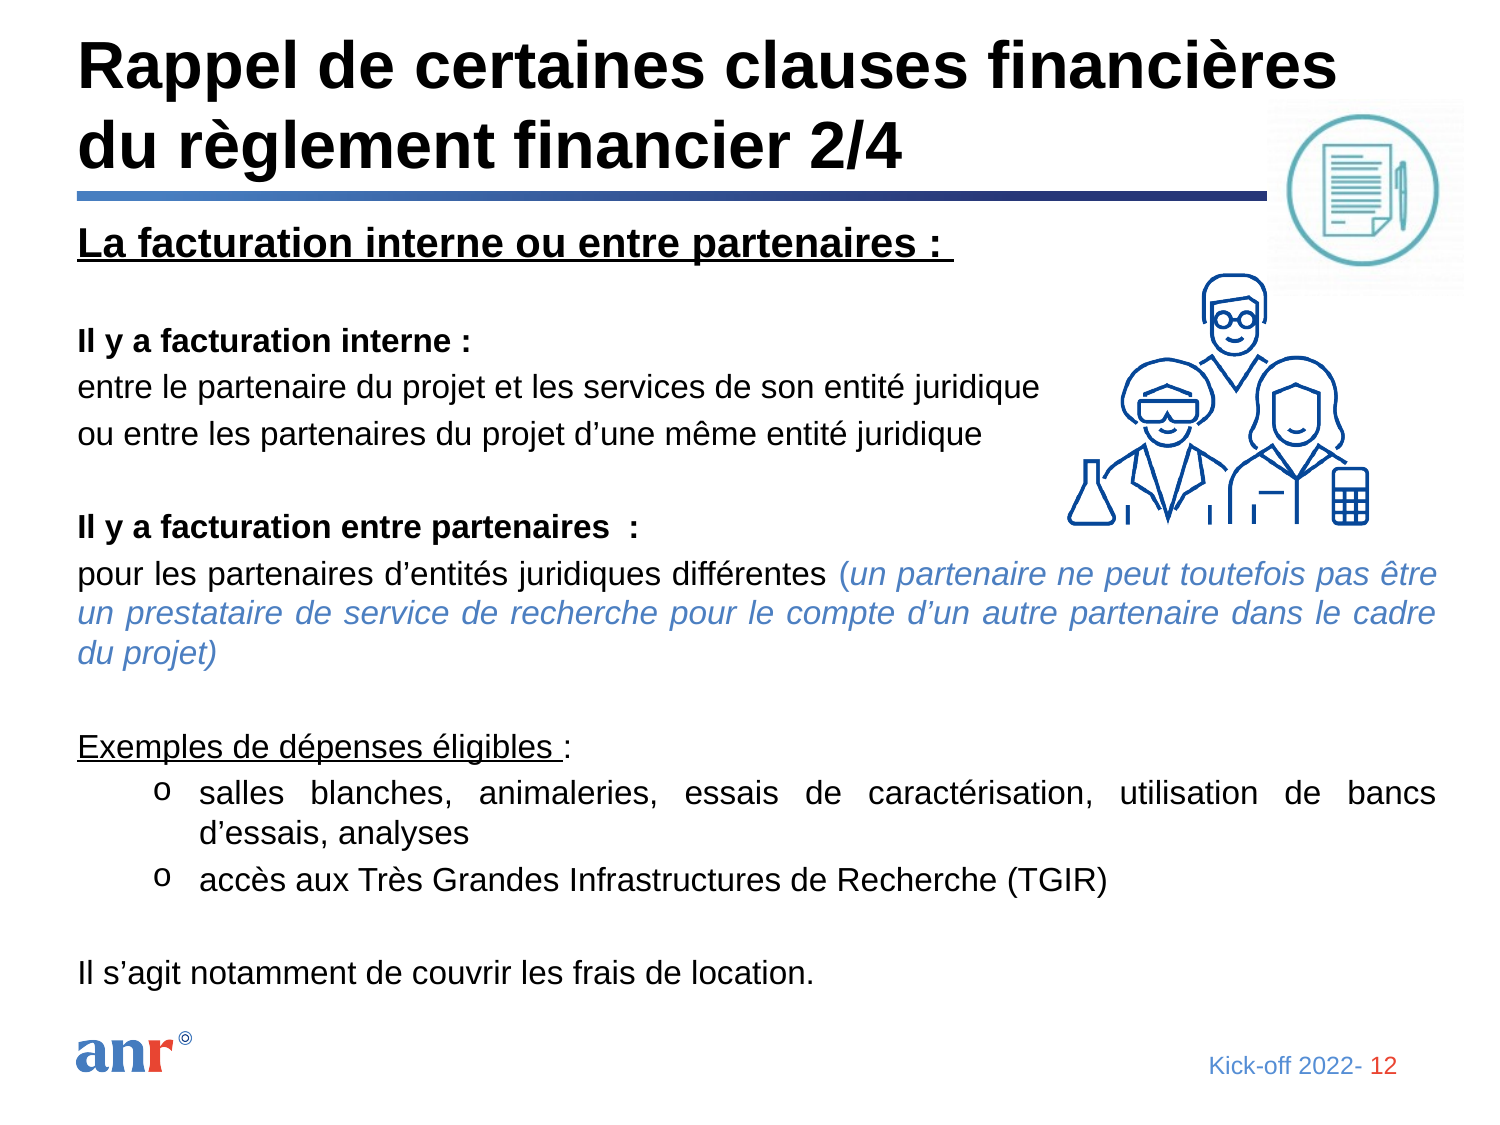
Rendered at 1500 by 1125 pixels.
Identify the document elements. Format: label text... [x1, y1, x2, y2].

title Rappel de certaines clauses financières du règlement financier 2/4 [62, 48, 1438, 156]
picture [35, 989, 233, 1114]
text_box La facturation interne ou entre partenaires : Il y a facturation interne : entre le partenaire du projet et les services de son entité juridique ou entre les partenaires du projet d’une même entité juridique Il y a facturation entre partenaires : pour les partenaires d’entités juridiques différentes (un partenaire ne peut toutefois pas être un prestataire de service de recherche pour le compte d’un autre partenaire dans le cadre du projet) Exemples de dépenses éligibles : salles blanches, animaleries, essais de caractérisation, utilisation de bancs d’essais, analyses accès aux Très Grandes Infrastructures de Recherche (TGIR) Il s’agit notamment de couvrir les frais de location. [62, 208, 1454, 1077]
picture [1019, 99, 1464, 594]
